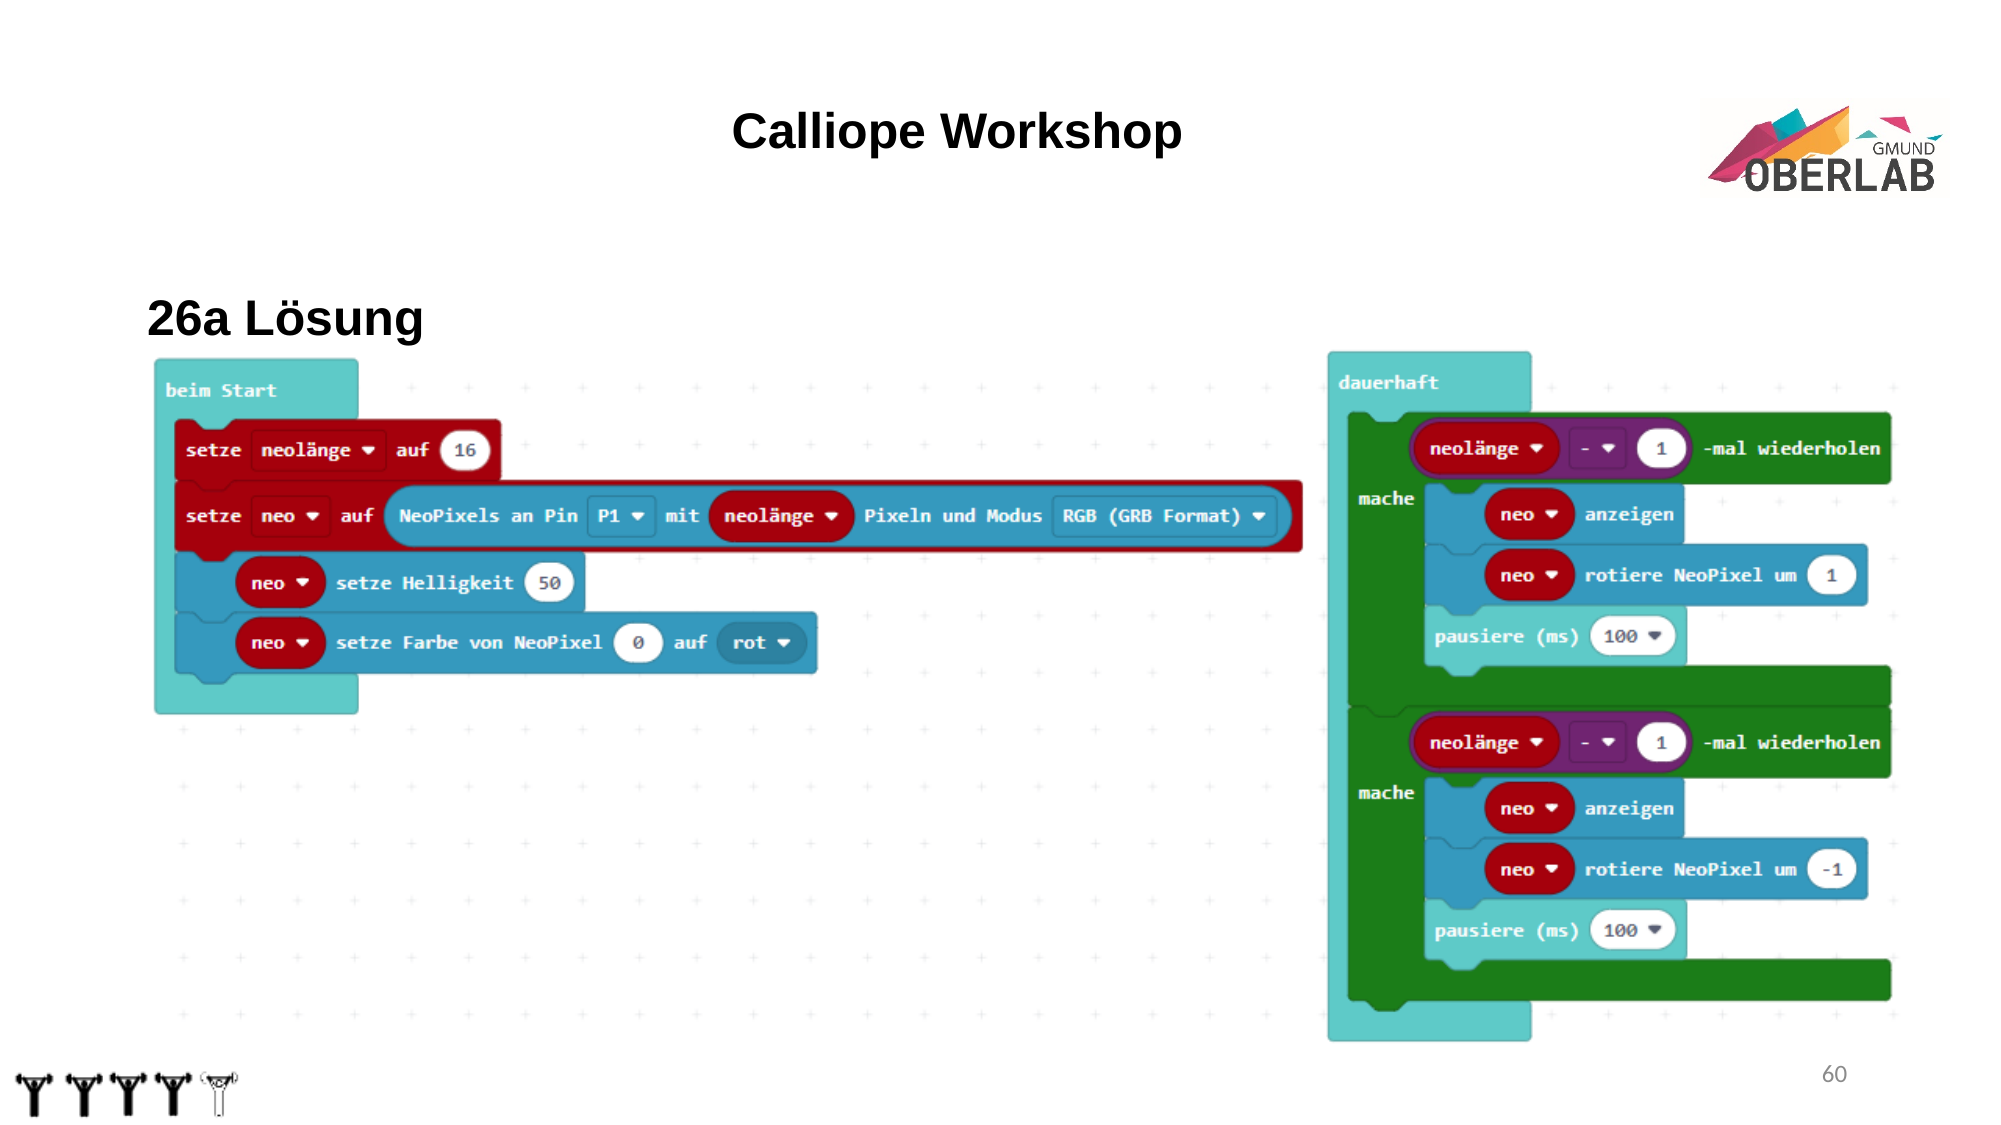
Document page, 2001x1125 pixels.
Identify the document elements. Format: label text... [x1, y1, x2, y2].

picture [1700, 98, 1950, 198]
slide_number 60 [1412, 1059, 1863, 1103]
subtitle Calliope Workshop [214, 98, 1715, 231]
picture [148, 347, 1919, 1059]
text_box 26a Lösung [132, 248, 1950, 353]
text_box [9, 1064, 243, 1125]
